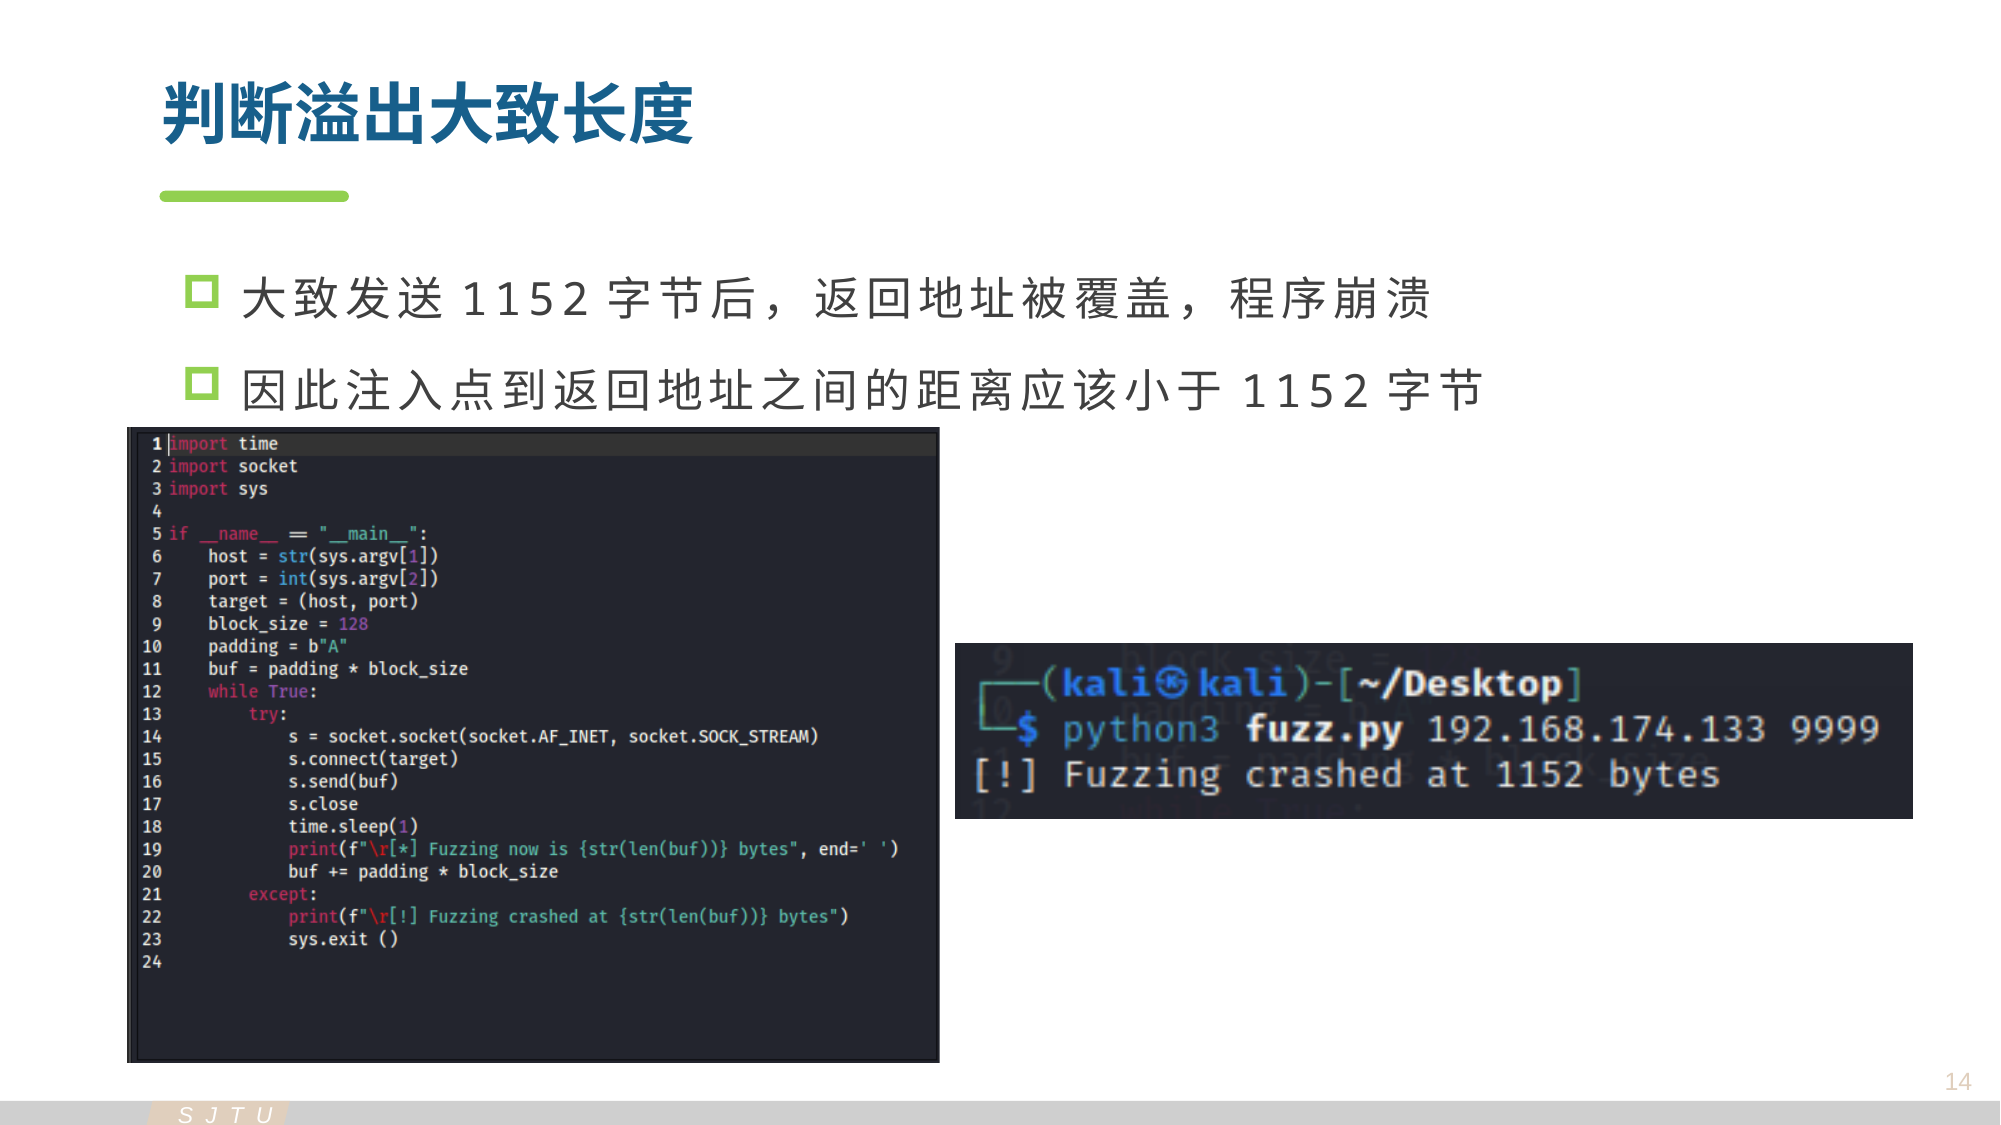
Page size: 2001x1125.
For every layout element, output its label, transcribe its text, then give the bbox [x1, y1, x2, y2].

list 判断溢出大致长度 [146, 62, 1750, 161]
picture [955, 643, 1913, 819]
list 大致发送1152字节后，返回地址被覆盖，程序崩溃 因此注入点到返回地址之间的距离应该小于1152字节 [166, 245, 1873, 949]
slide_number 14 [1817, 1052, 1988, 1109]
picture [126, 427, 940, 1063]
